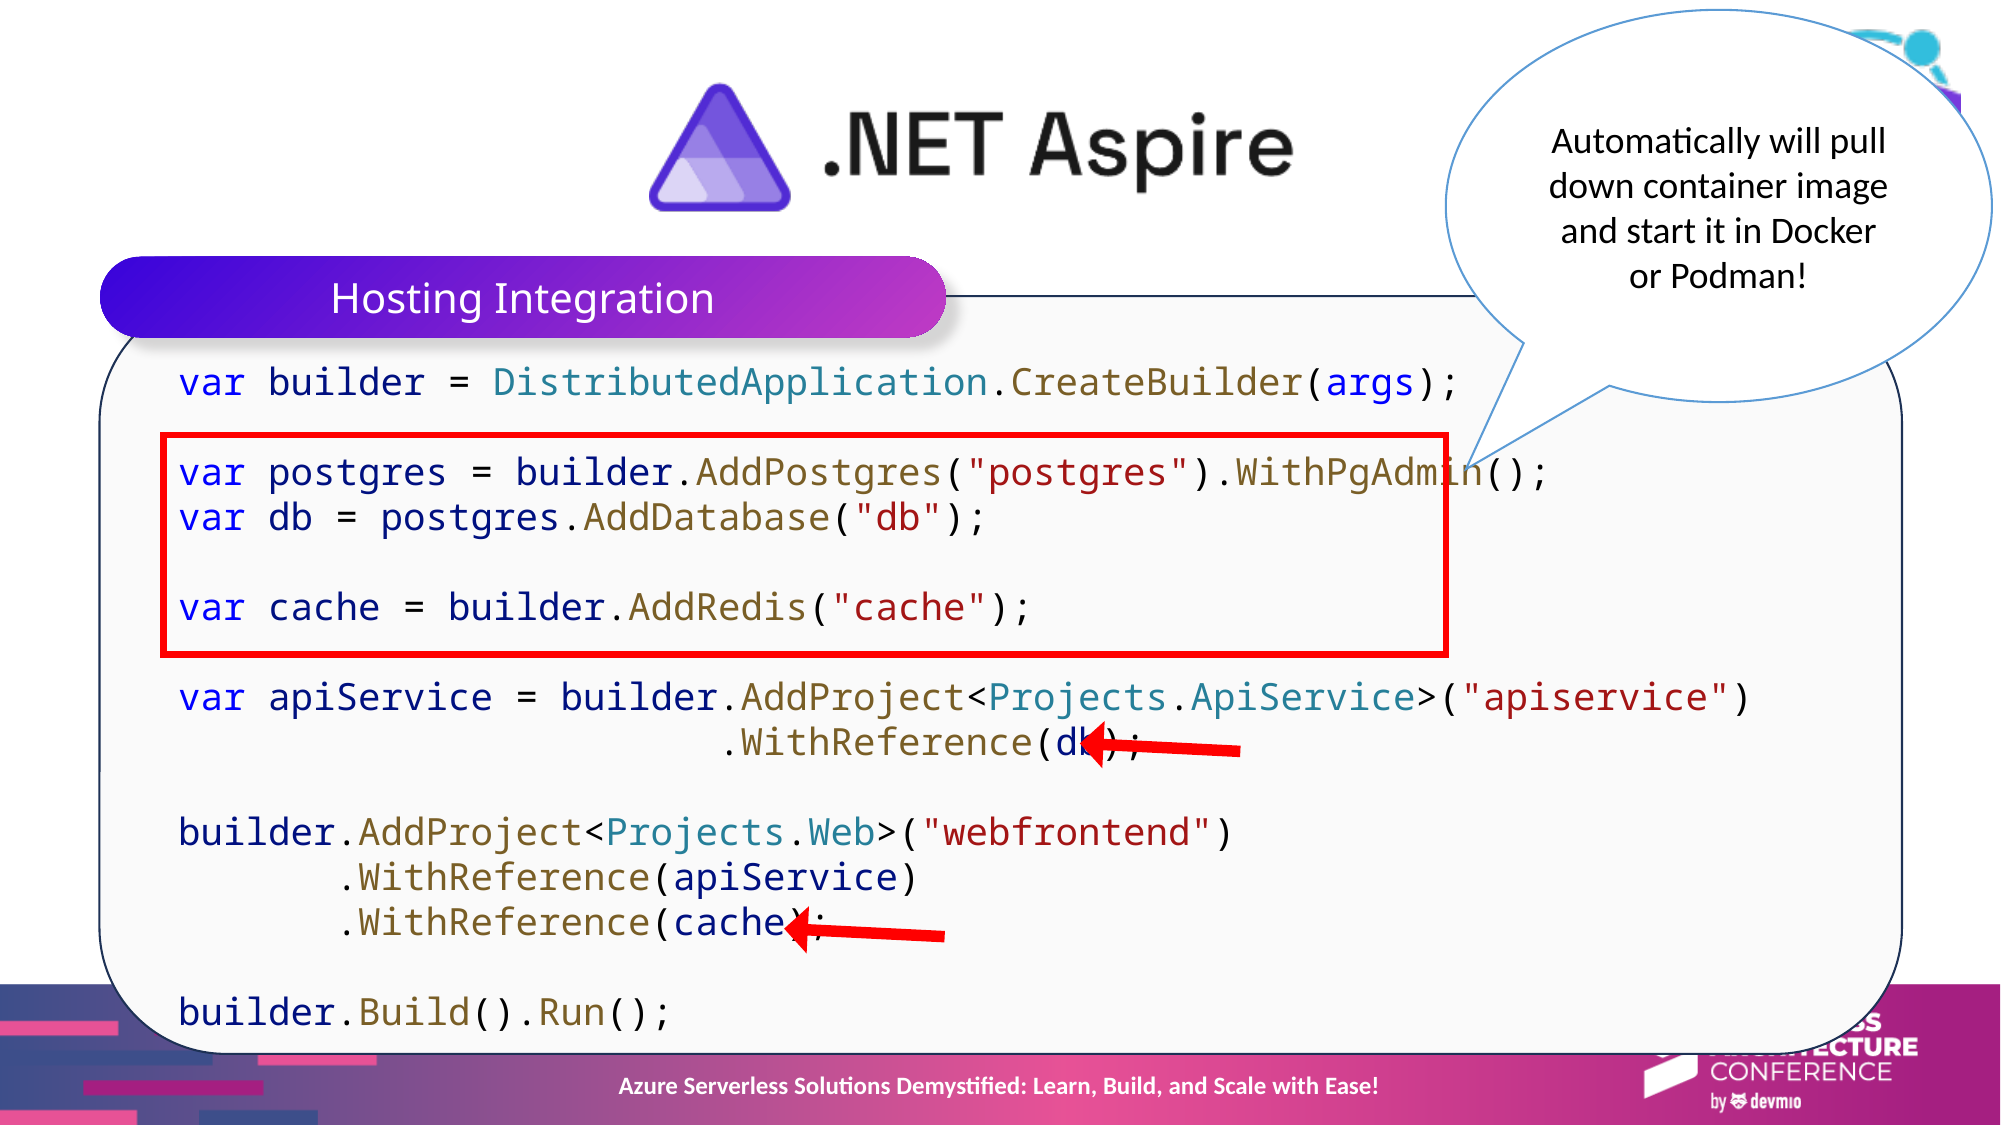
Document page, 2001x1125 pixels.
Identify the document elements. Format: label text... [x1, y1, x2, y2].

text_box [944, 295, 1521, 350]
text_box [1078, 718, 1242, 771]
text_box Automatically will pull down container image and start it in Docker or Podman! [1444, 8, 1993, 472]
text_box var builder = DistributedApplication.CreateBuilder(args); var postgres = builder.AddPostgres("postgres").WithPgAdmin(); var db = postgres.AddDatabase("db"); var cache = builder.AddRedis("cache"); var apiService = builder.AddProject<Projects.ApiService>("apiservice") .WithReference(db); builder.AddProject<Projects.Web>("webfrontend") .WithReference(apiService) .WithReference(cache); builder.Build().Run(); [163, 350, 1824, 1125]
text_box [98, 344, 163, 1039]
text_box [782, 903, 947, 957]
picture [0, 0, 2001, 1125]
text_box [1824, 362, 1904, 1046]
text_box [162, 434, 1447, 655]
text_box Hosting Integration [100, 256, 946, 338]
